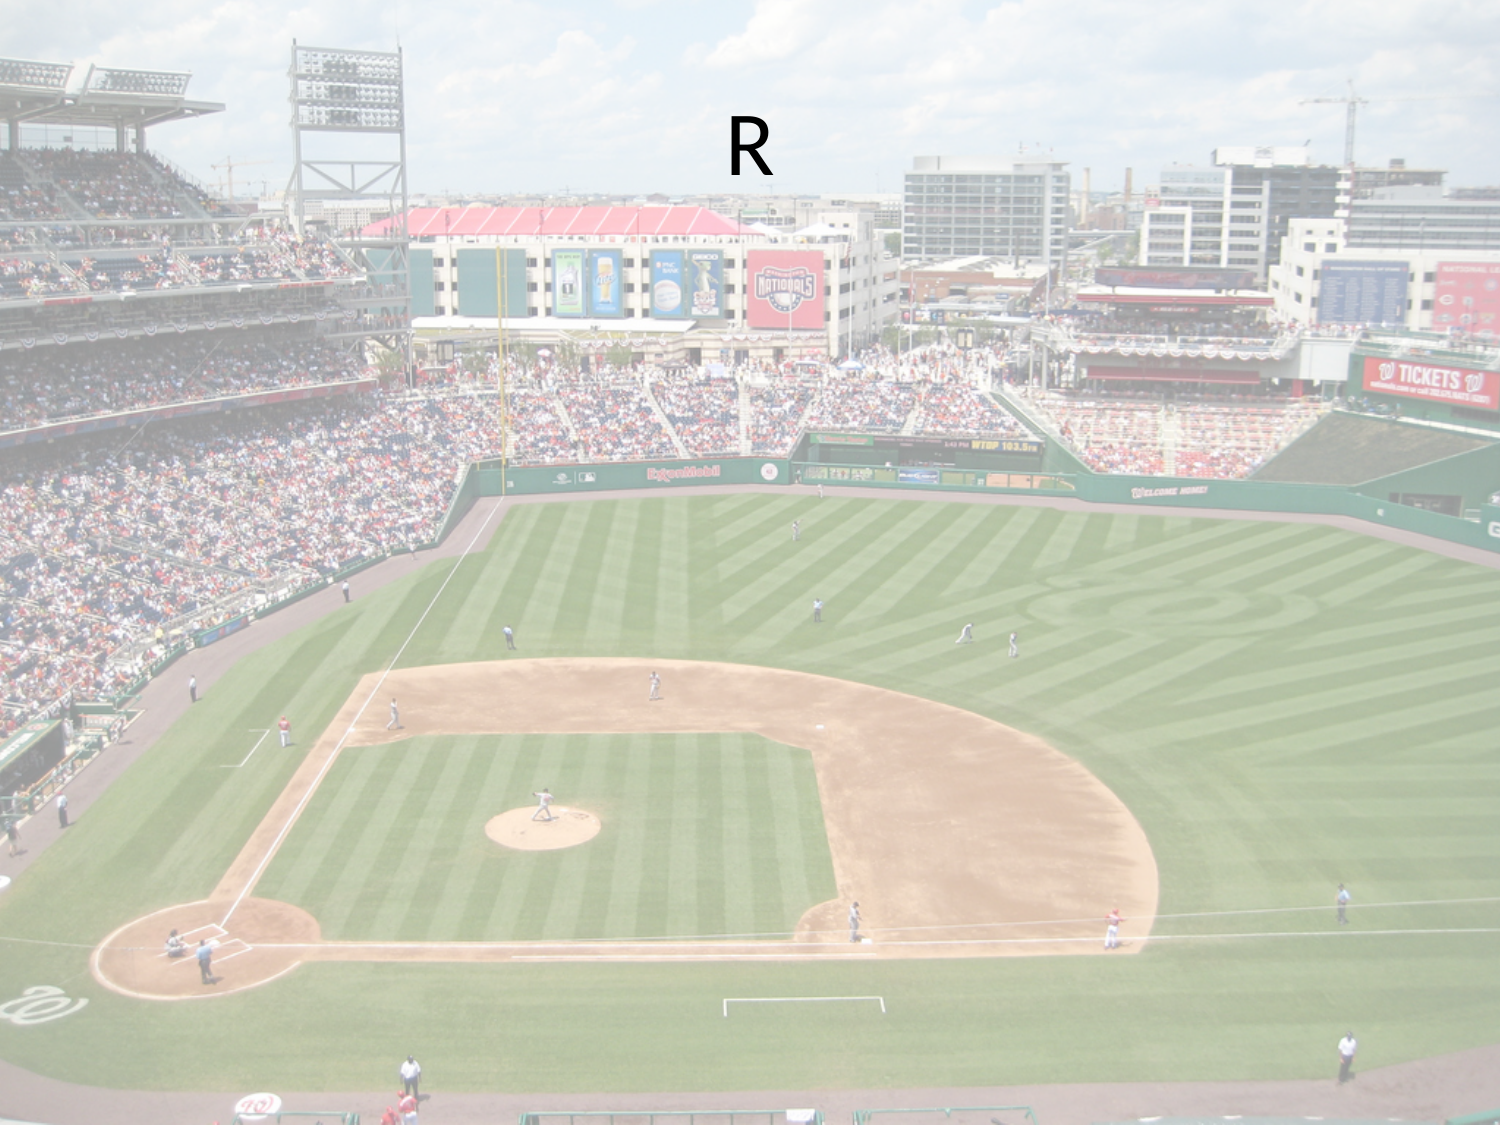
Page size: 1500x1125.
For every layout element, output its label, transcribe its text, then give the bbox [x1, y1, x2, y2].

title R [75, 45, 1425, 233]
